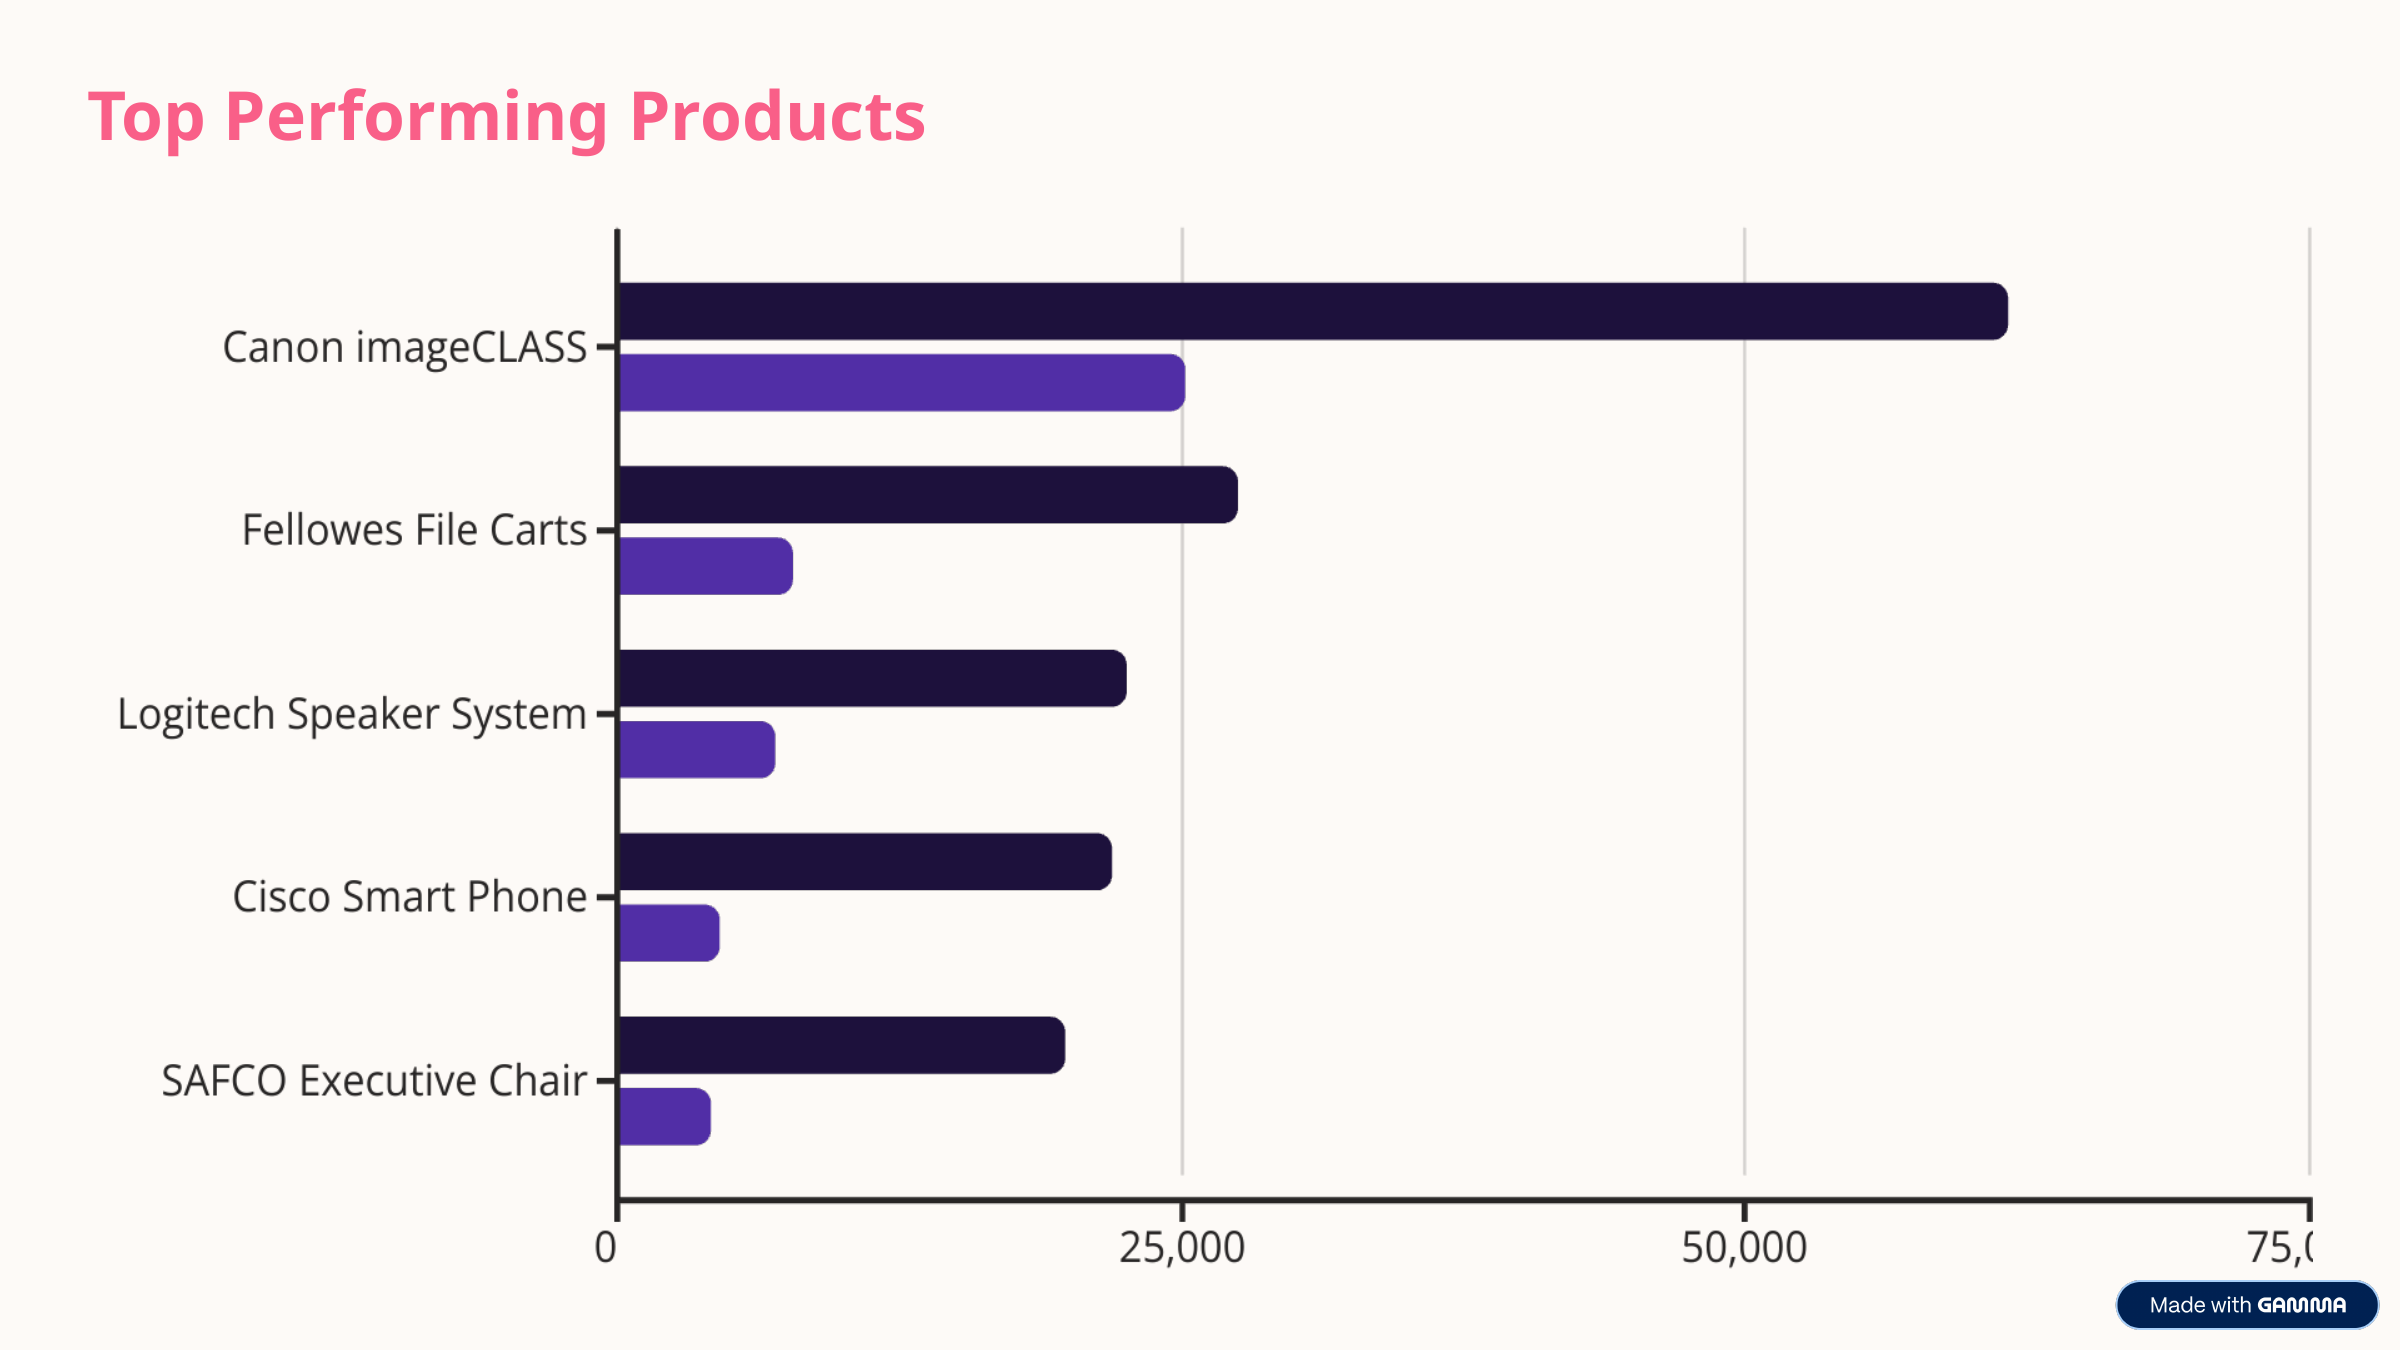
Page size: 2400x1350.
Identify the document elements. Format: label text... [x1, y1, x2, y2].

text_box Top Performing Products [87, 68, 876, 155]
picture [87, 203, 2389, 1350]
